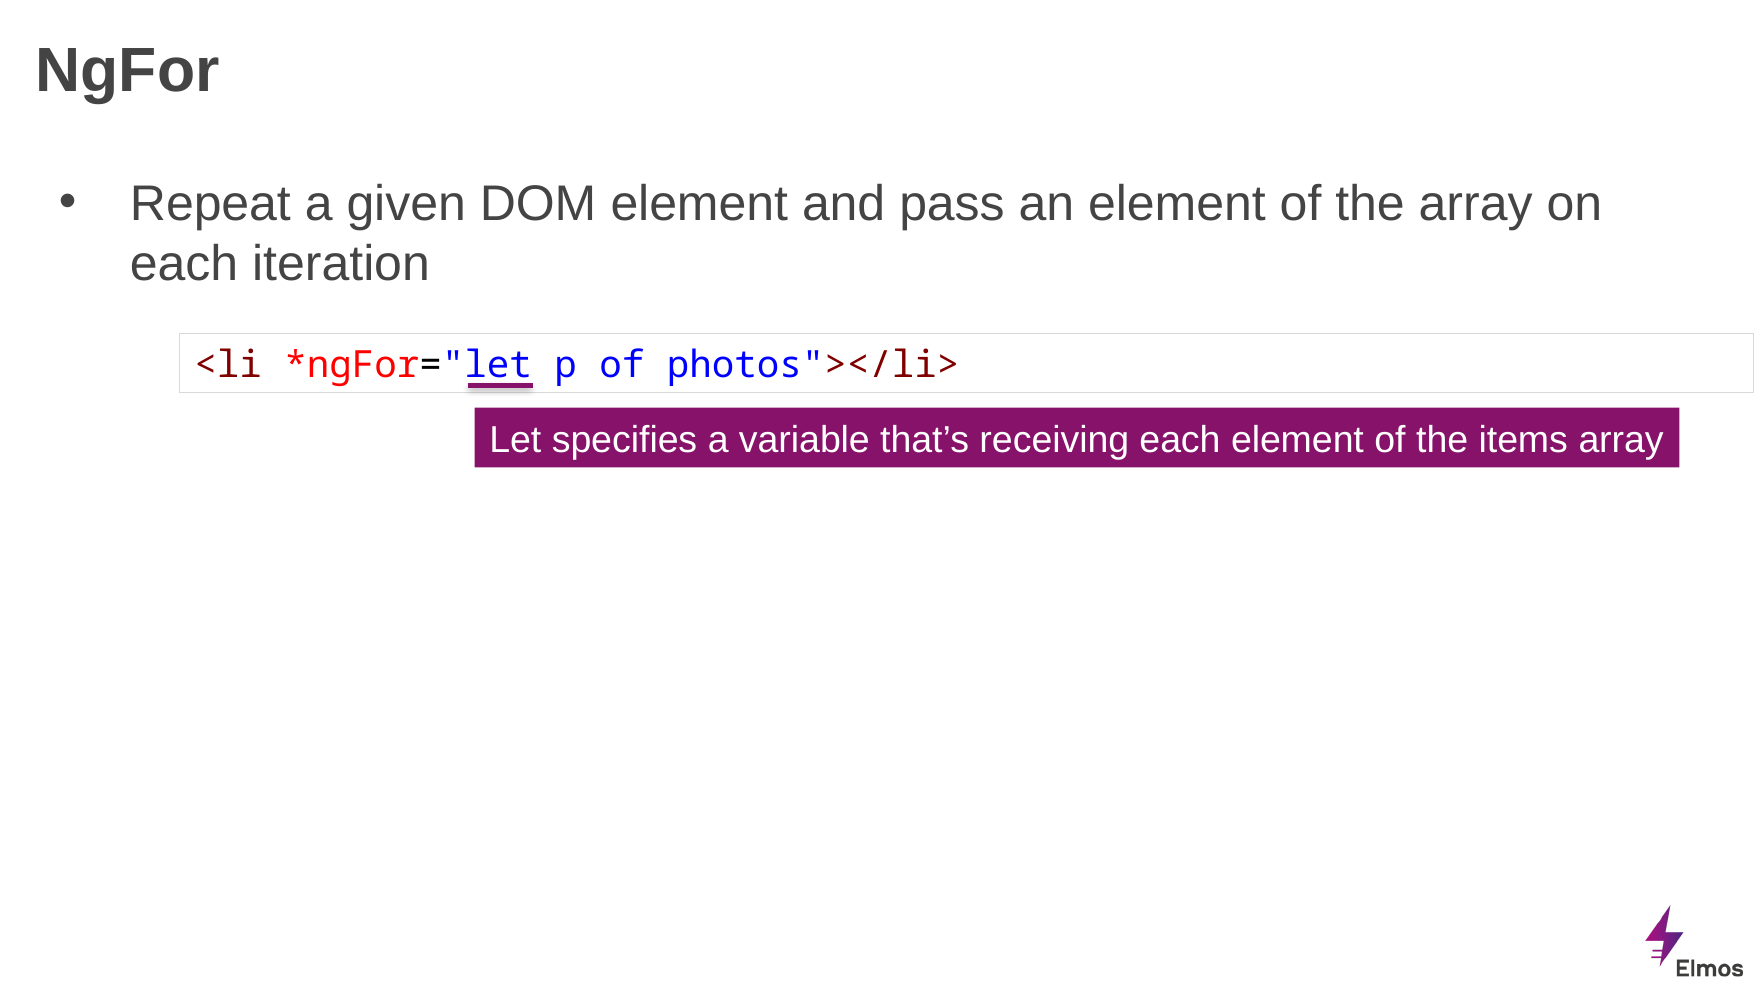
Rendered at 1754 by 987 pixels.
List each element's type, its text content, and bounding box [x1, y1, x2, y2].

text_box Let specifies a variable that’s receiving each element of the items array [474, 407, 1680, 468]
text_box <li *ngFor="let p of photos"></li> [179, 333, 1754, 393]
picture [1645, 905, 1743, 977]
list Repeat a given DOM element and pass an element of the array on each iteration [59, 170, 1721, 958]
title NgFor [35, 29, 1721, 133]
